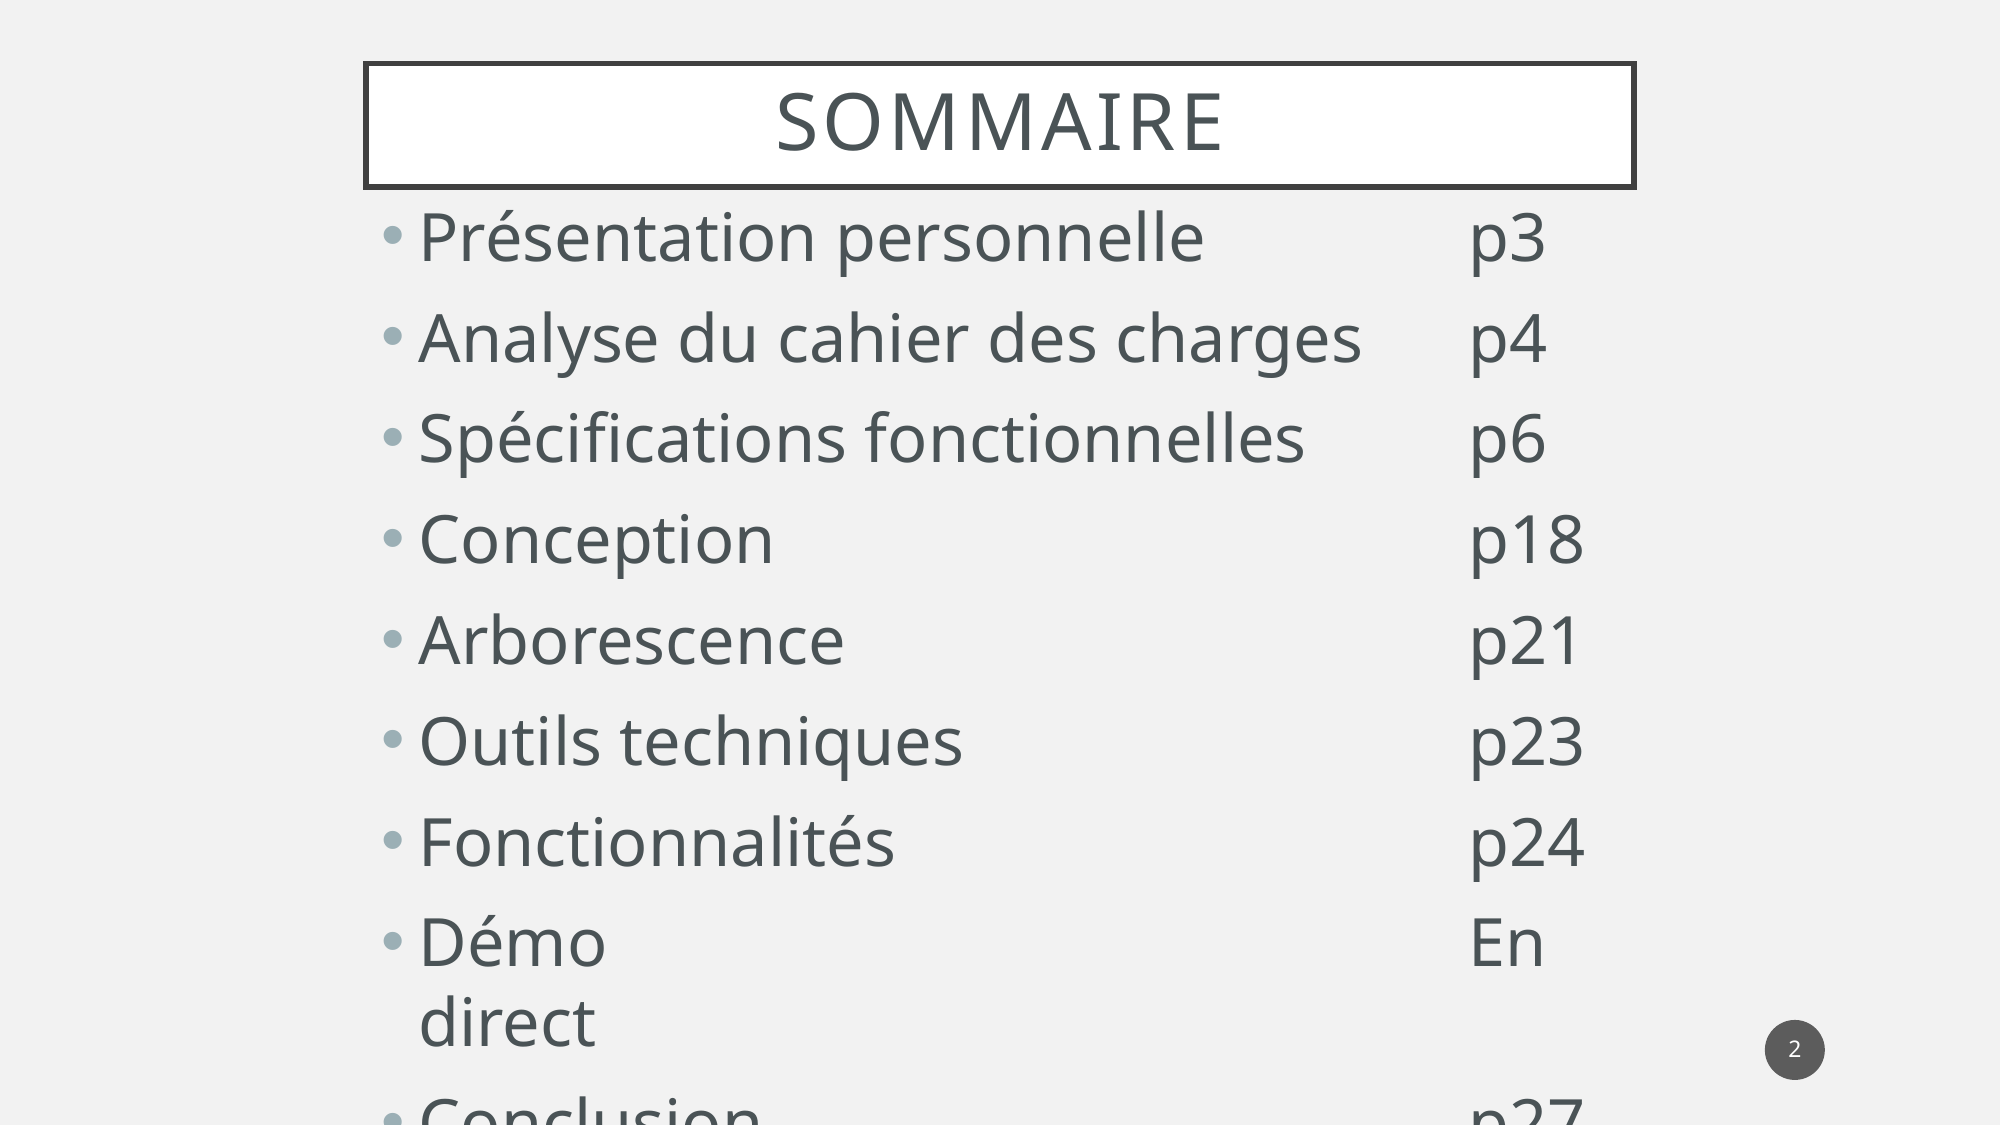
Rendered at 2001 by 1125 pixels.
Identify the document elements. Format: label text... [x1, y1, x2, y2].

list Présentation personnelle p3 Analyse du cahier des charges p4 Spécifications fonctionnelles p6 Conception p18 Arborescence p21 Outils techniques p23 Fonctionnalités p24 Démo En direct Conclusion p27 [366, 187, 1729, 1125]
slide_number 2 [1764, 1019, 1825, 1080]
title SOMMAIRE [363, 61, 1637, 190]
